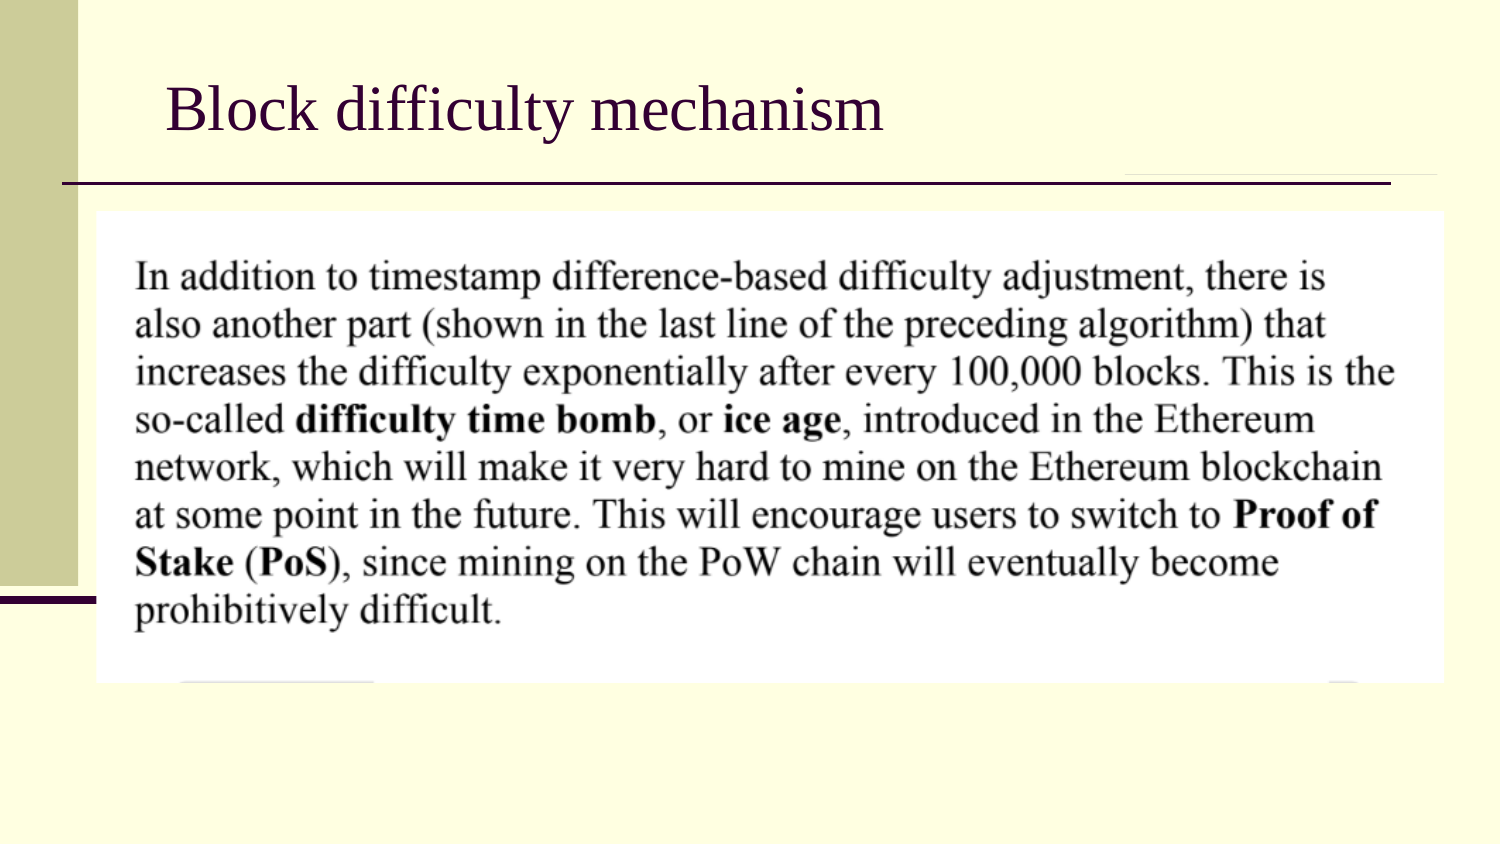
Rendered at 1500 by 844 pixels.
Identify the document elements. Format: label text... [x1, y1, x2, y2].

title Block difficulty mechanism [150, 34, 1425, 175]
picture [96, 211, 1445, 684]
